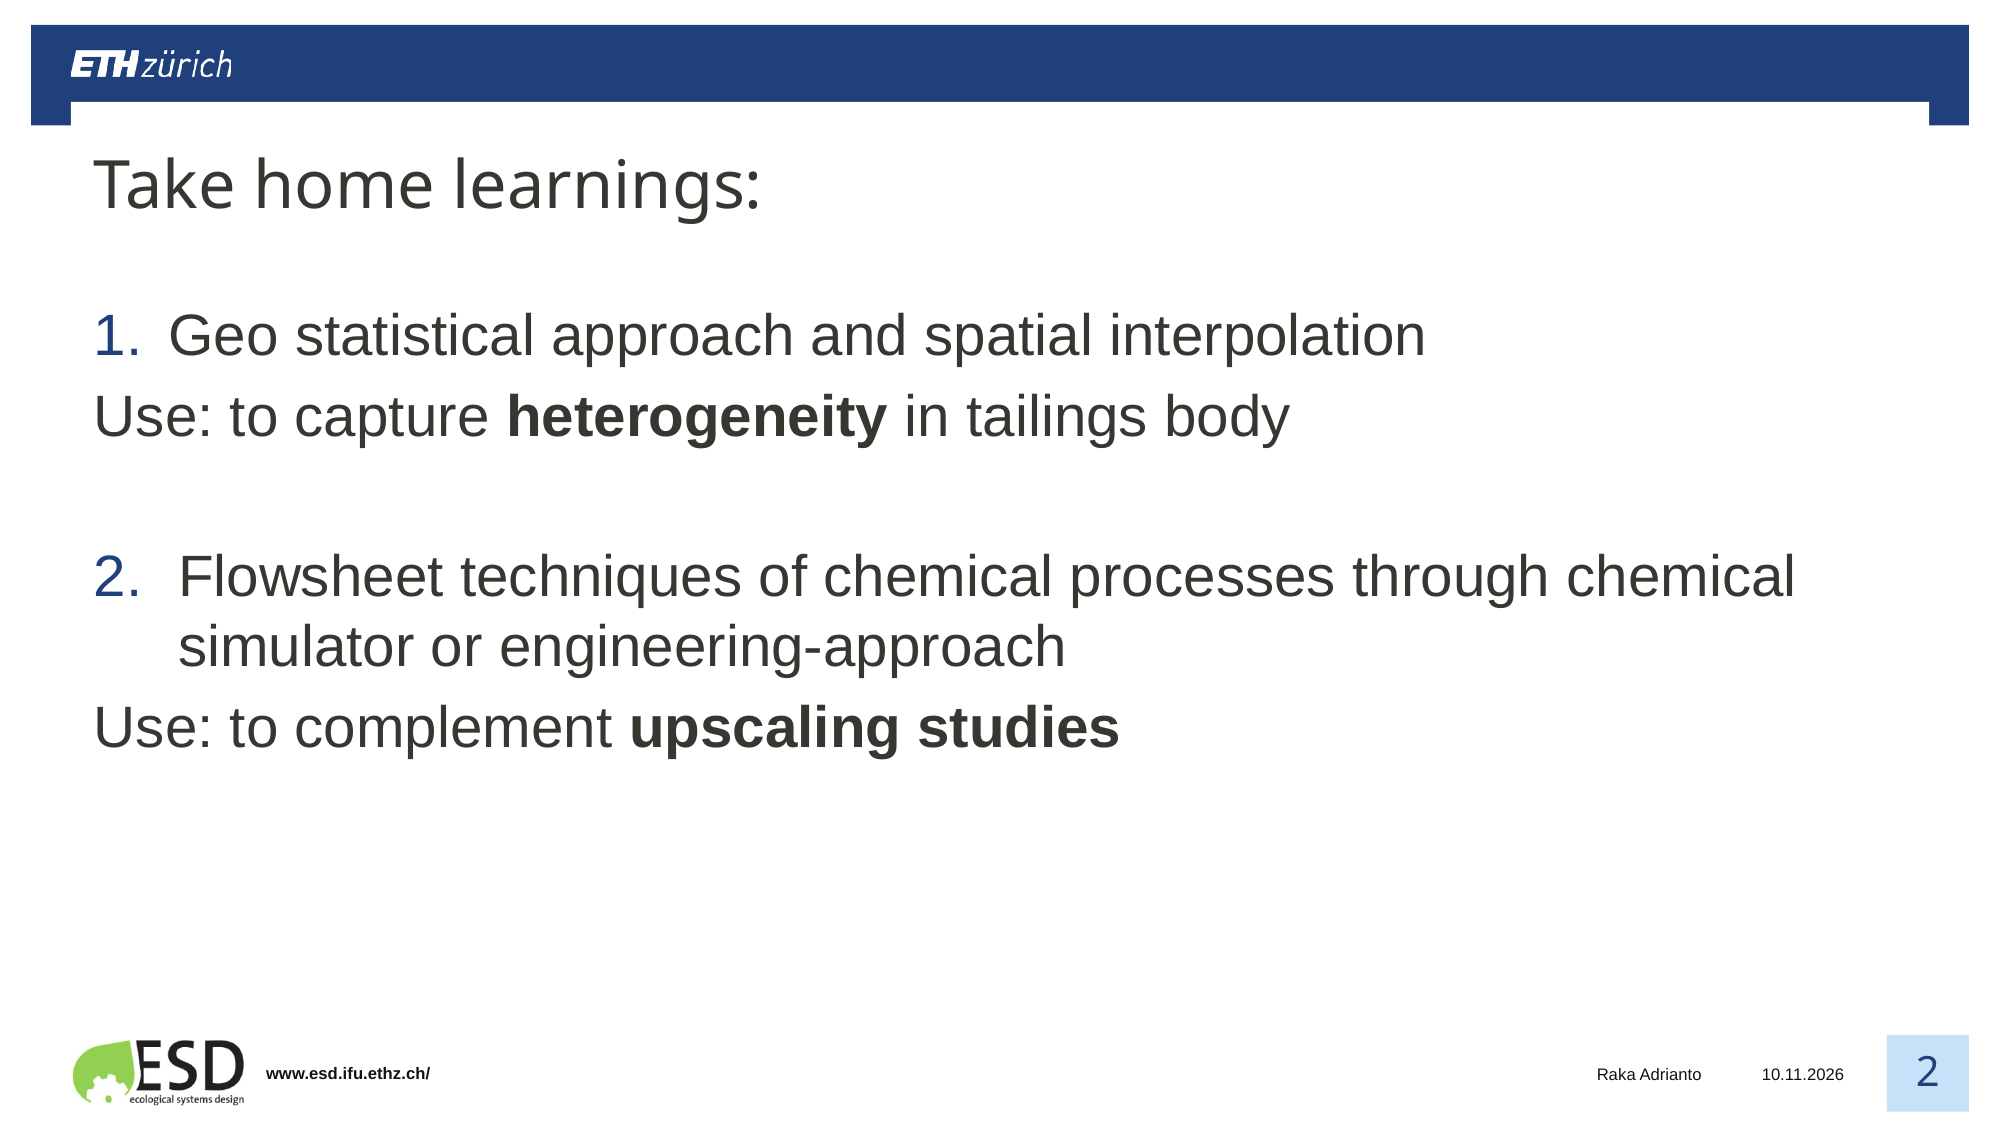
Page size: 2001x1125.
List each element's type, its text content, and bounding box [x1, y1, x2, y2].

slide_number 2 [1886, 1034, 1969, 1112]
picture [72, 1039, 244, 1106]
footer Raka Adrianto [999, 1034, 1702, 1112]
list Geo statistical approach and spatial interpolation Use: to capture heterogeneity in tailings body Flowsheet techniques of chemical processes through chemical simulator or engineering-approach Use: to complement upscaling studies [70, 297, 1930, 1023]
title Take home learnings: [70, 101, 1930, 262]
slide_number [1736, 1034, 1870, 1112]
